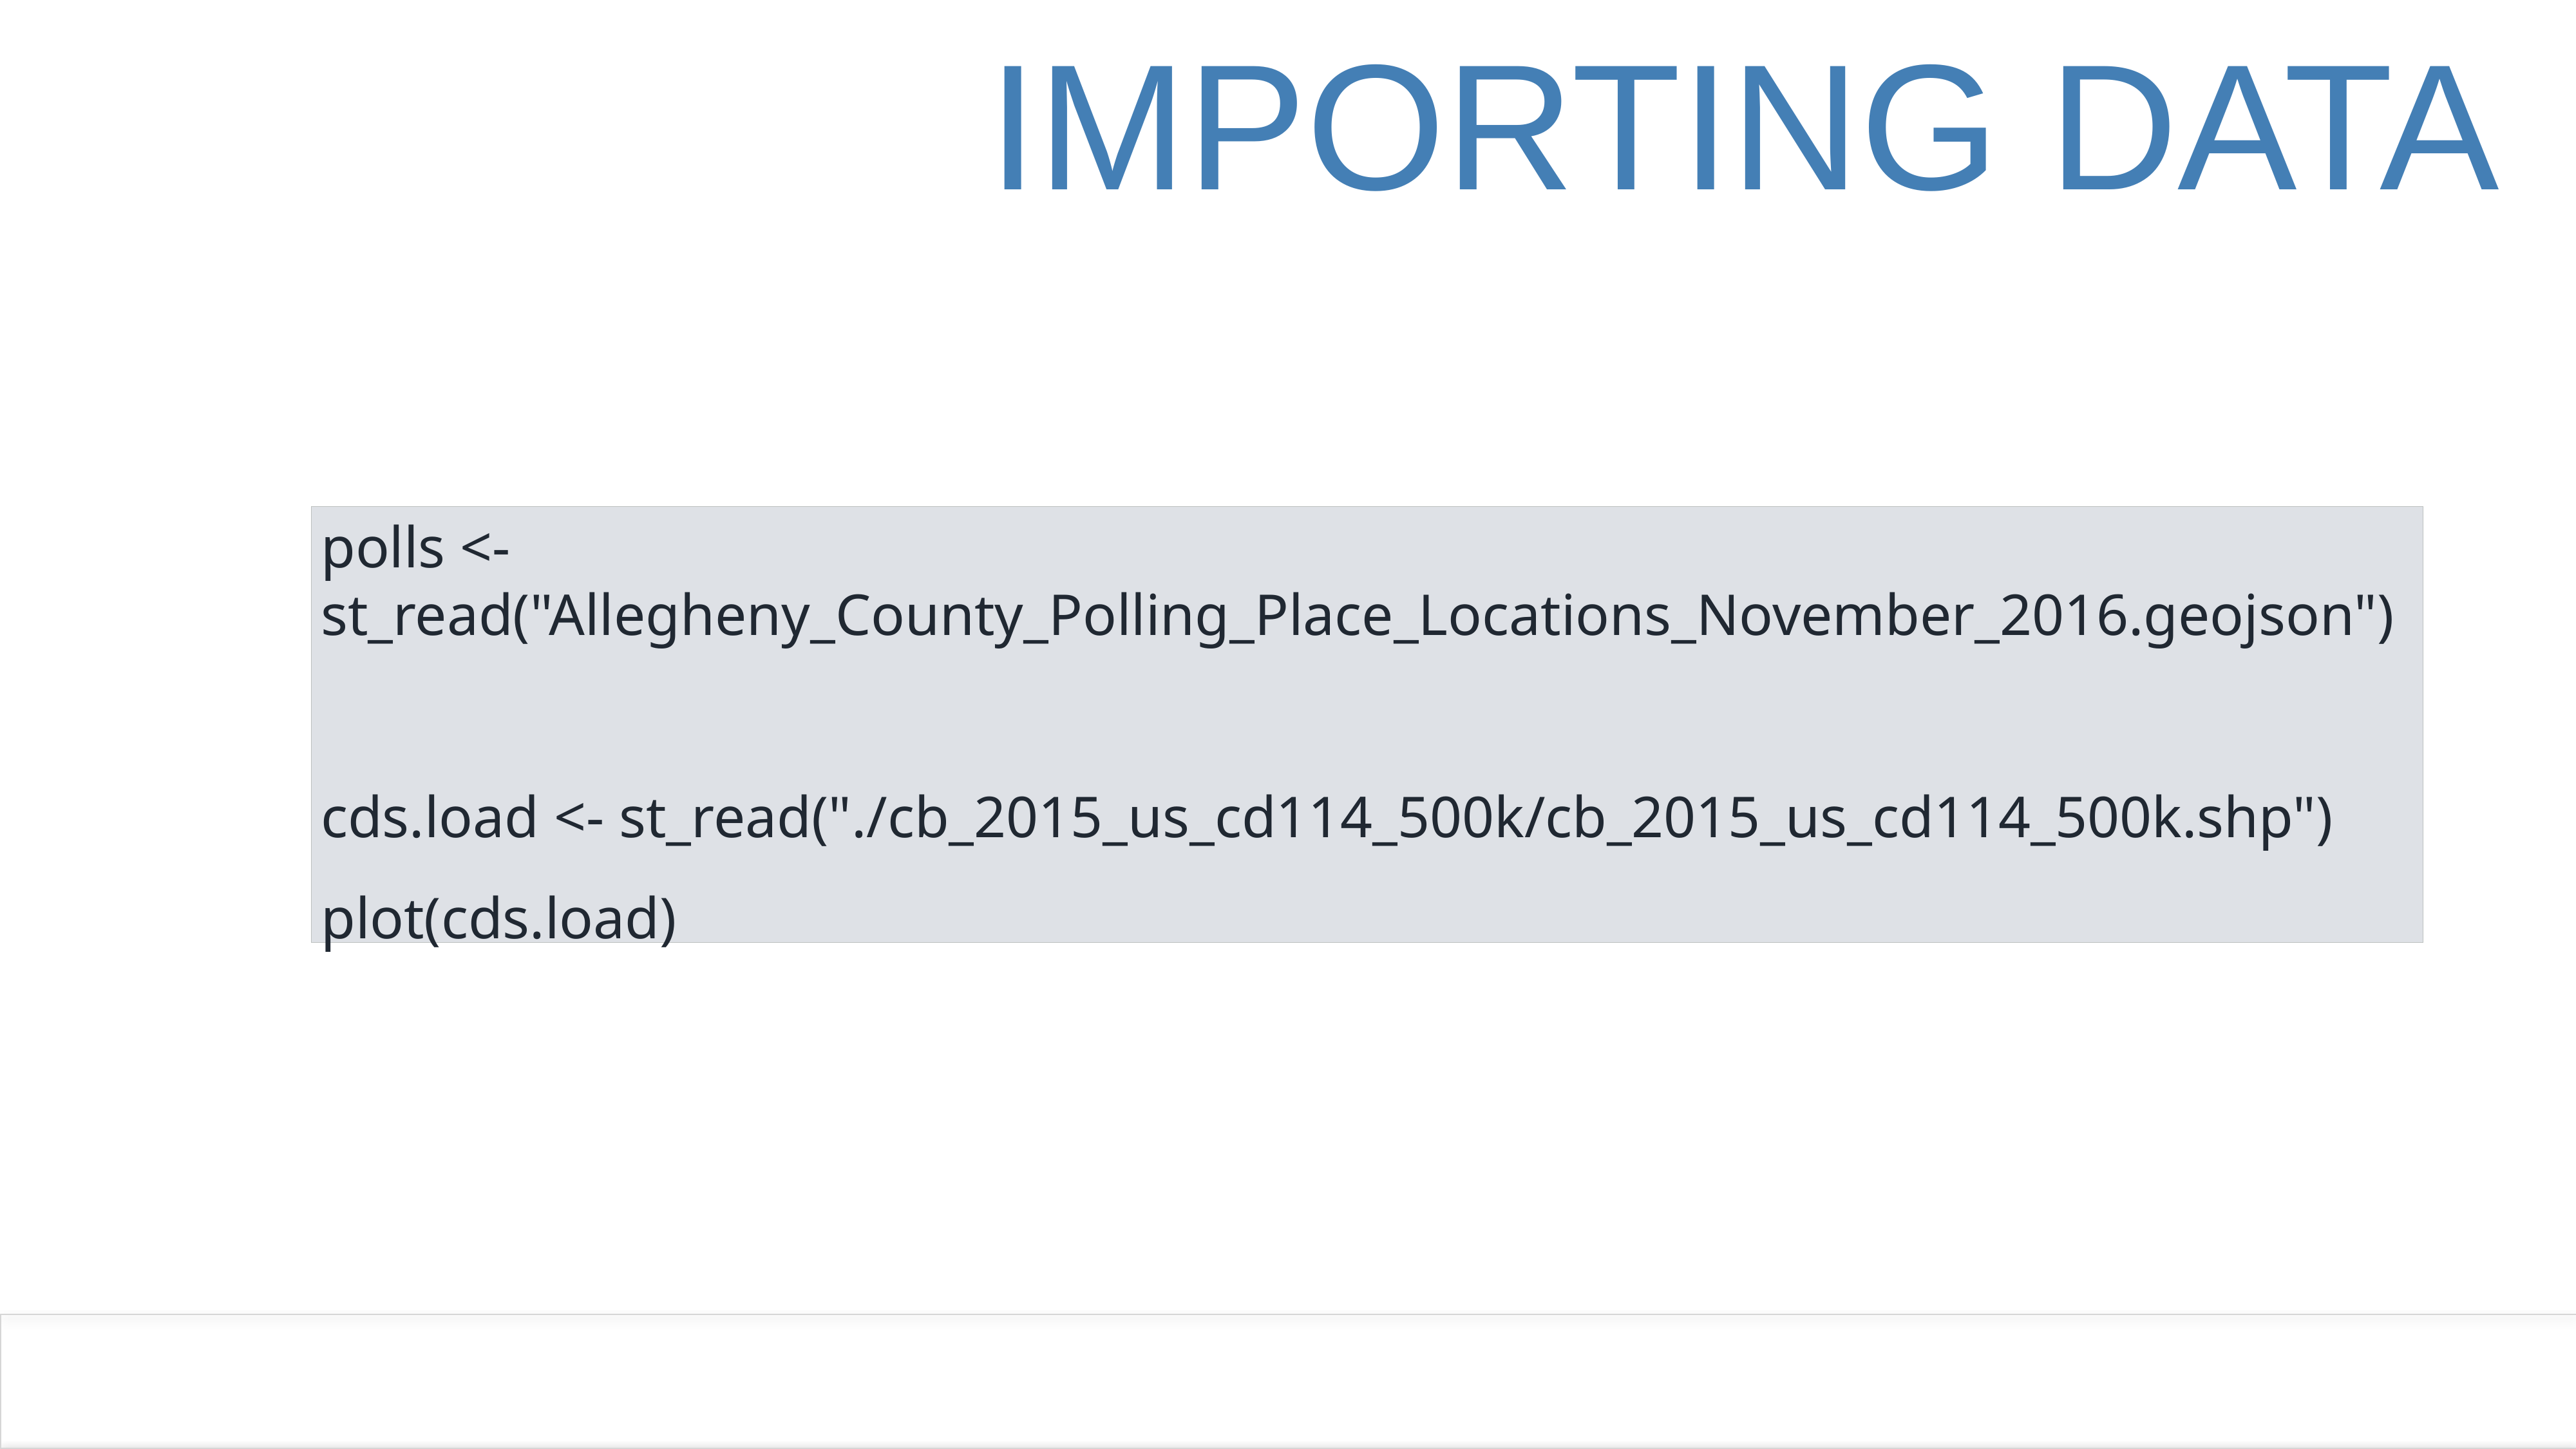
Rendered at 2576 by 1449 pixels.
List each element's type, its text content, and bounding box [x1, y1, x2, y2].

title Importing data [70, 21, 2506, 234]
text_box polls <- st_read("Allegheny_County_Polling_Place_Locations_November_2016.geojson") cds.load <- st_read("./cb_2015_us_cd114_500k/cb_2015_us_cd114_500k.shp") plot(cds.load) [311, 506, 2423, 943]
